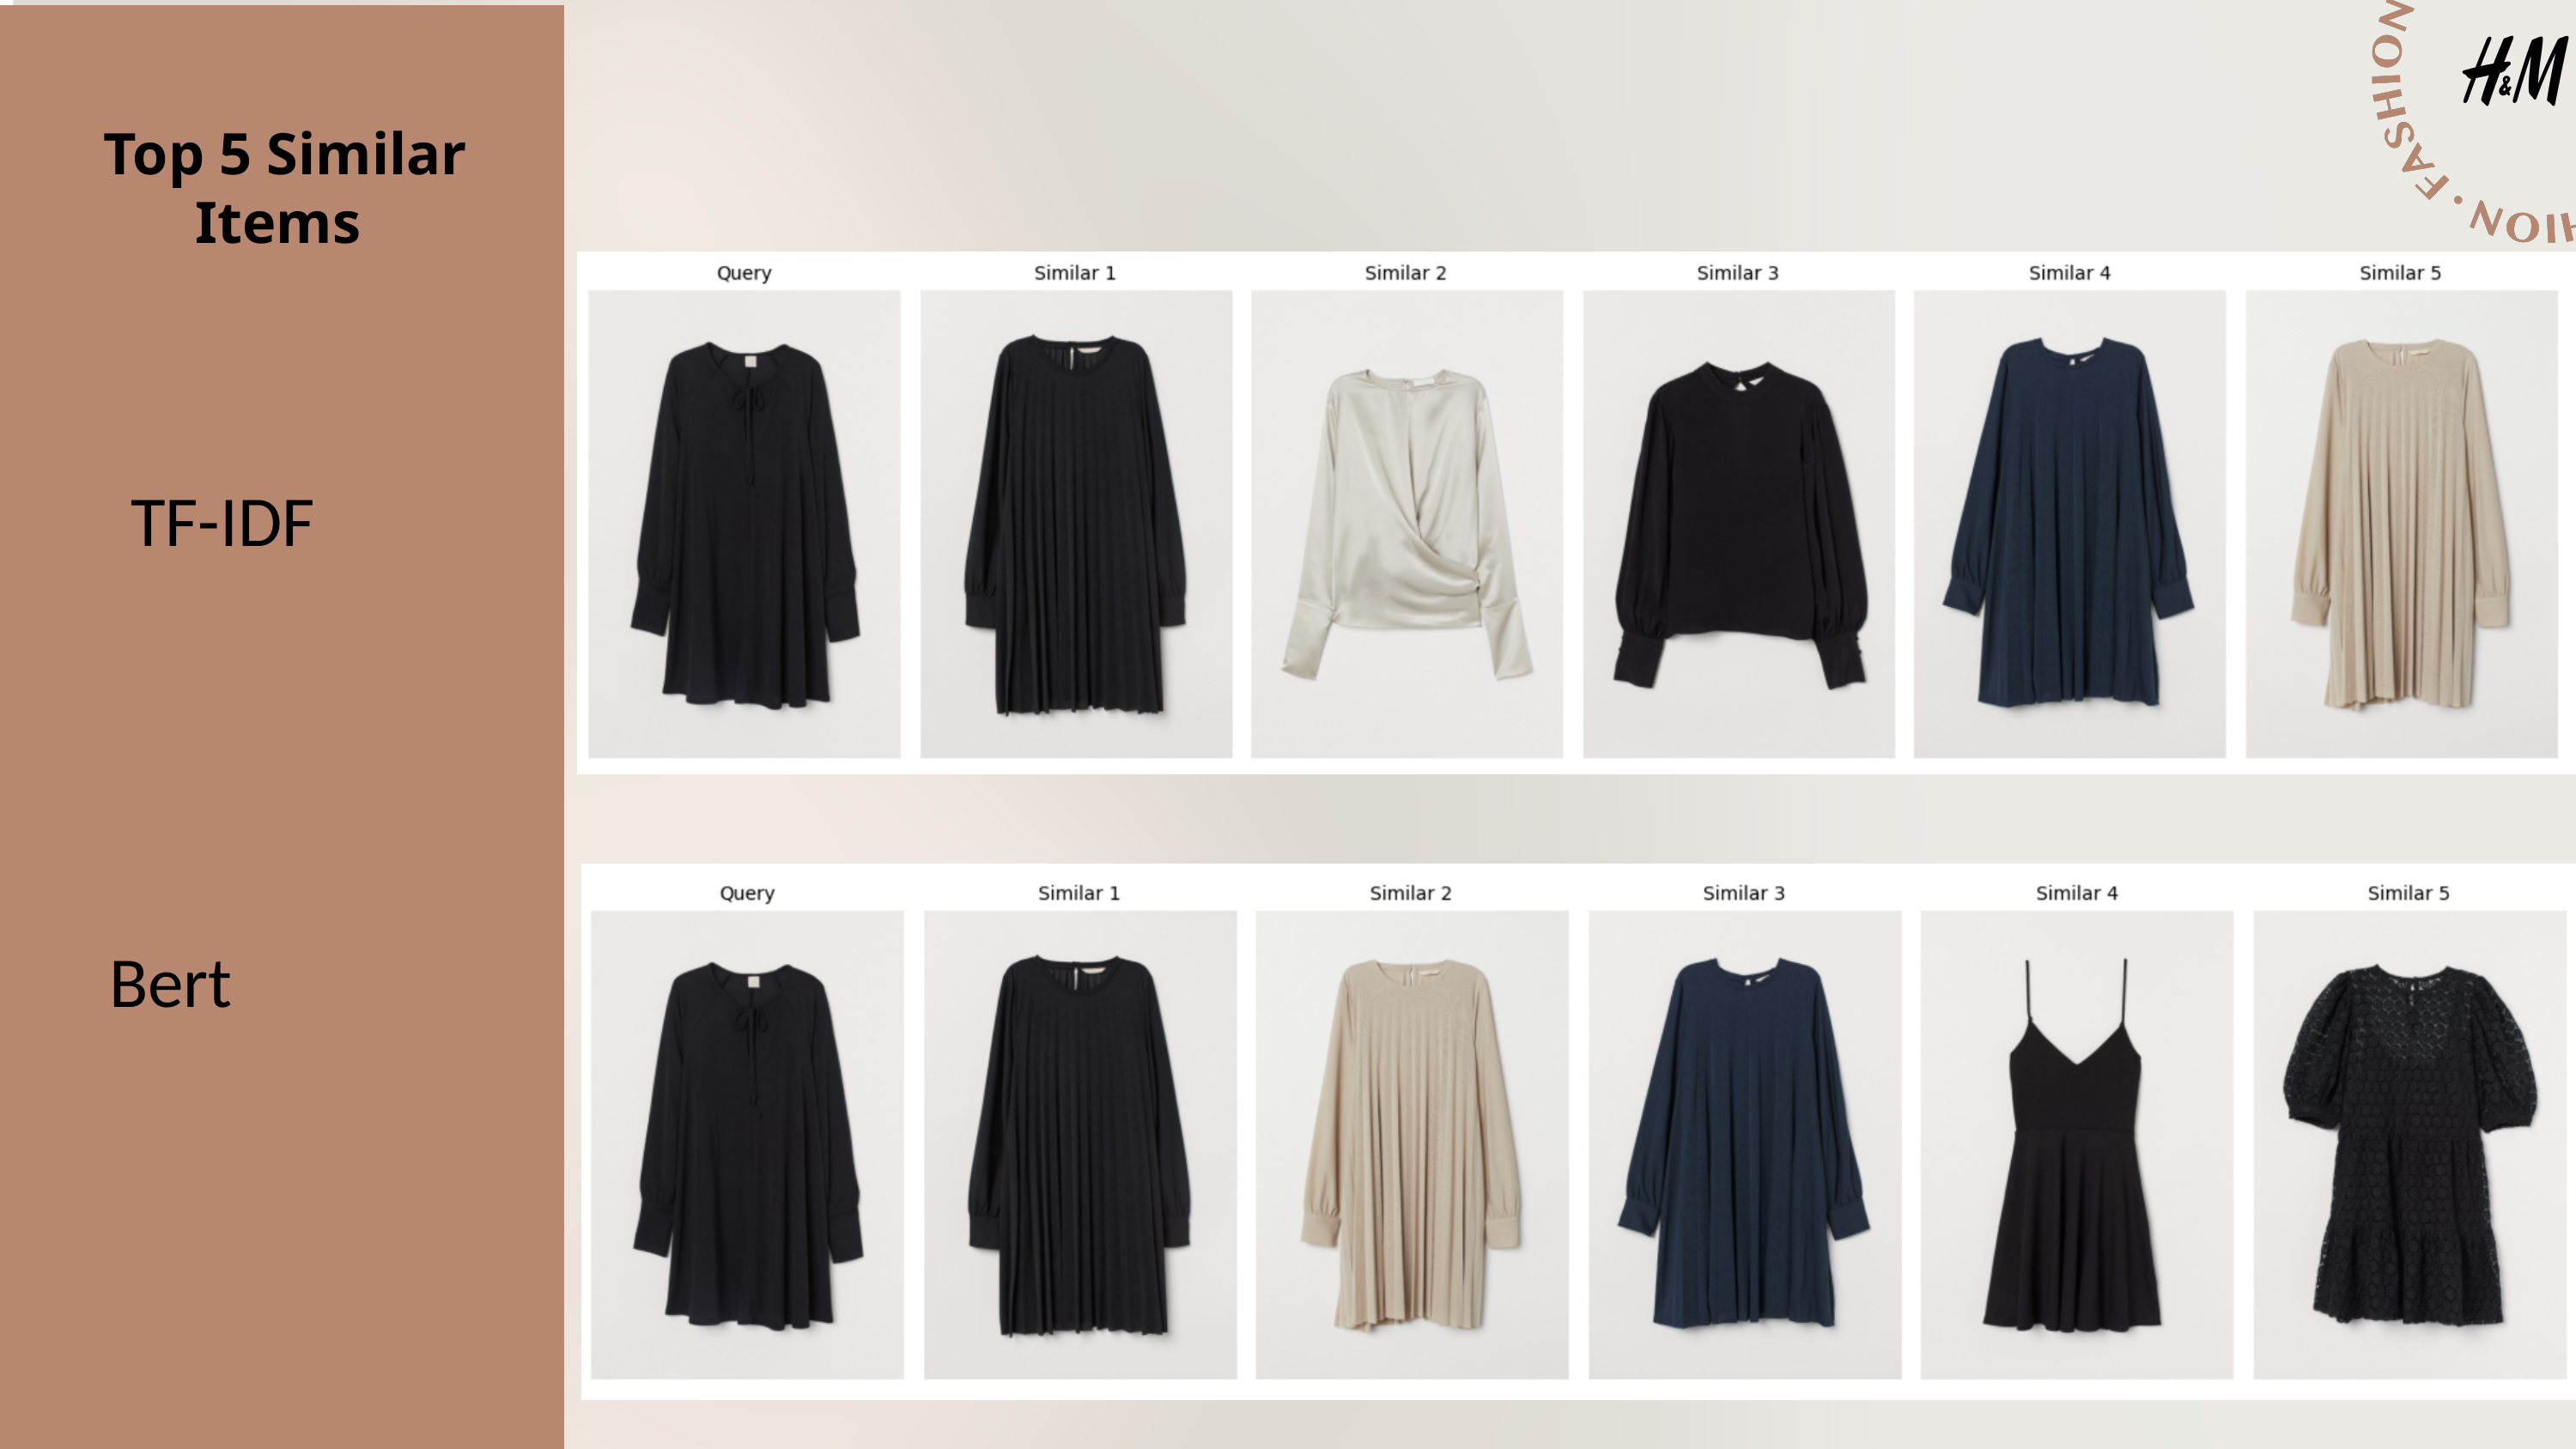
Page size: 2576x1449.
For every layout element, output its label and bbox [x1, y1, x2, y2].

picture [581, 863, 2576, 1401]
text_box [571, 779, 2576, 1449]
text_box [2372, 0, 2576, 243]
picture [576, 252, 2576, 775]
text_box [13, 0, 2576, 256]
picture [2458, 31, 2573, 112]
text_box [0, 4, 565, 1449]
